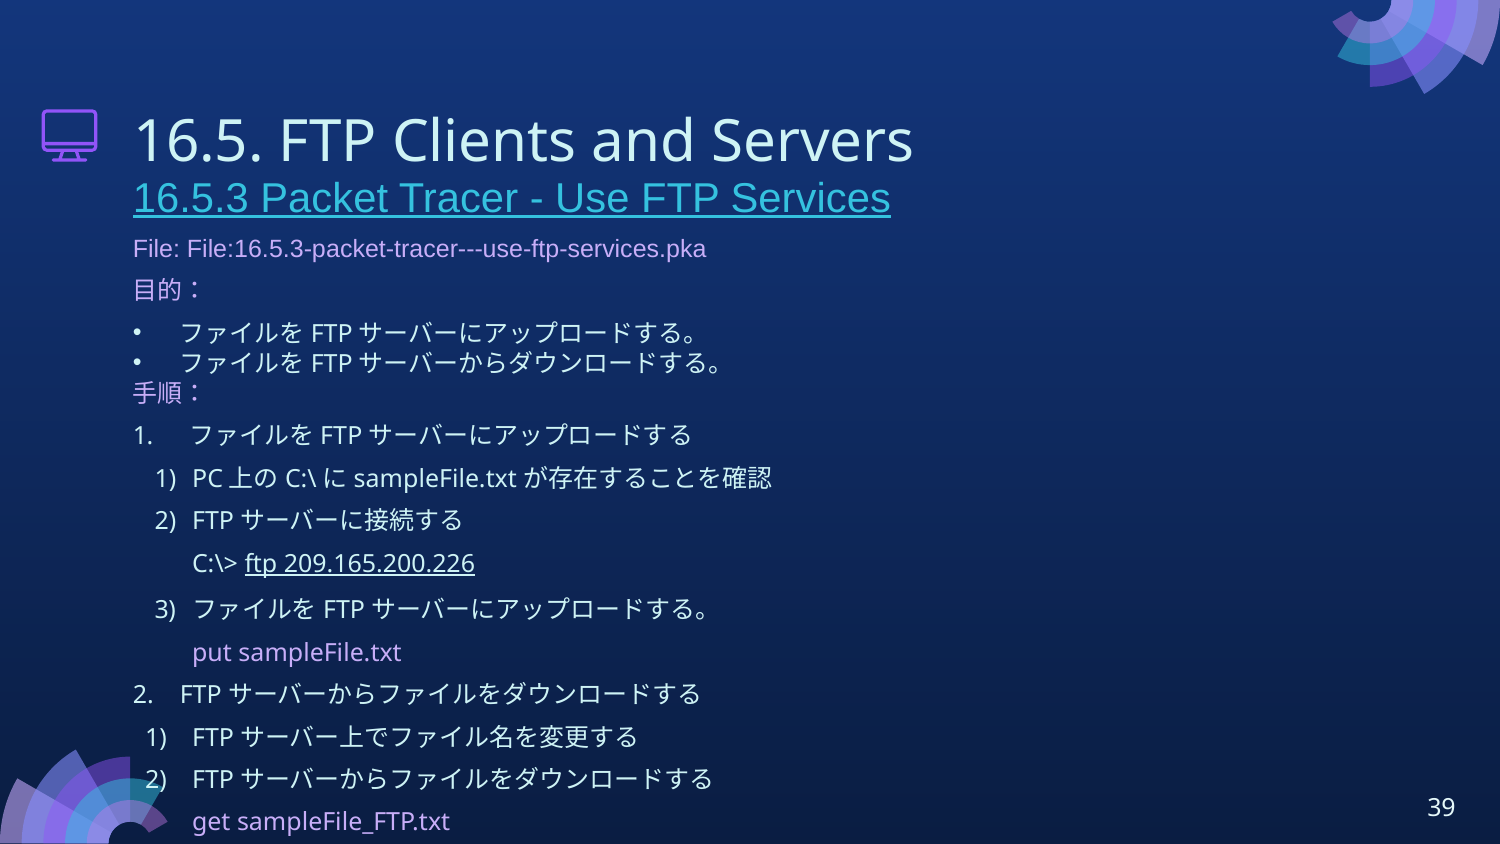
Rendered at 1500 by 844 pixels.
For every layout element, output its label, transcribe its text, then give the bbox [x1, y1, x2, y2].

title 16.5. FTP Clients and Servers [118, 88, 1382, 163]
footer 39 [964, 786, 1471, 832]
text_box 16.5.3 Packet Tracer - Use FTP Services [118, 163, 1382, 229]
text_box File: File:16.5.3-packet-tracer---use-ftp-services.pka 目的： ファイルをFTPサーバーにアップロードする。 ファイルをFTPサーバーからダウンロードする。 手順： ファイルをFTPサーバーにアップロードする PC上のC:\にsampleFile.txtが存在することを確認 FTPサーバーに接続する C:\> ftp 209.165.200.226 ファイルをFTPサーバーにアップロードする。 put sampleFile.txt FTPサーバーからファイルをダウンロードする FTPサーバー上でファイル名を変更する FTPサーバーからファイルをダウンロードする get sampleFile_FTP.txt FTPサーバーからファイルを削除する [118, 225, 1336, 844]
text_box [41, 109, 98, 162]
